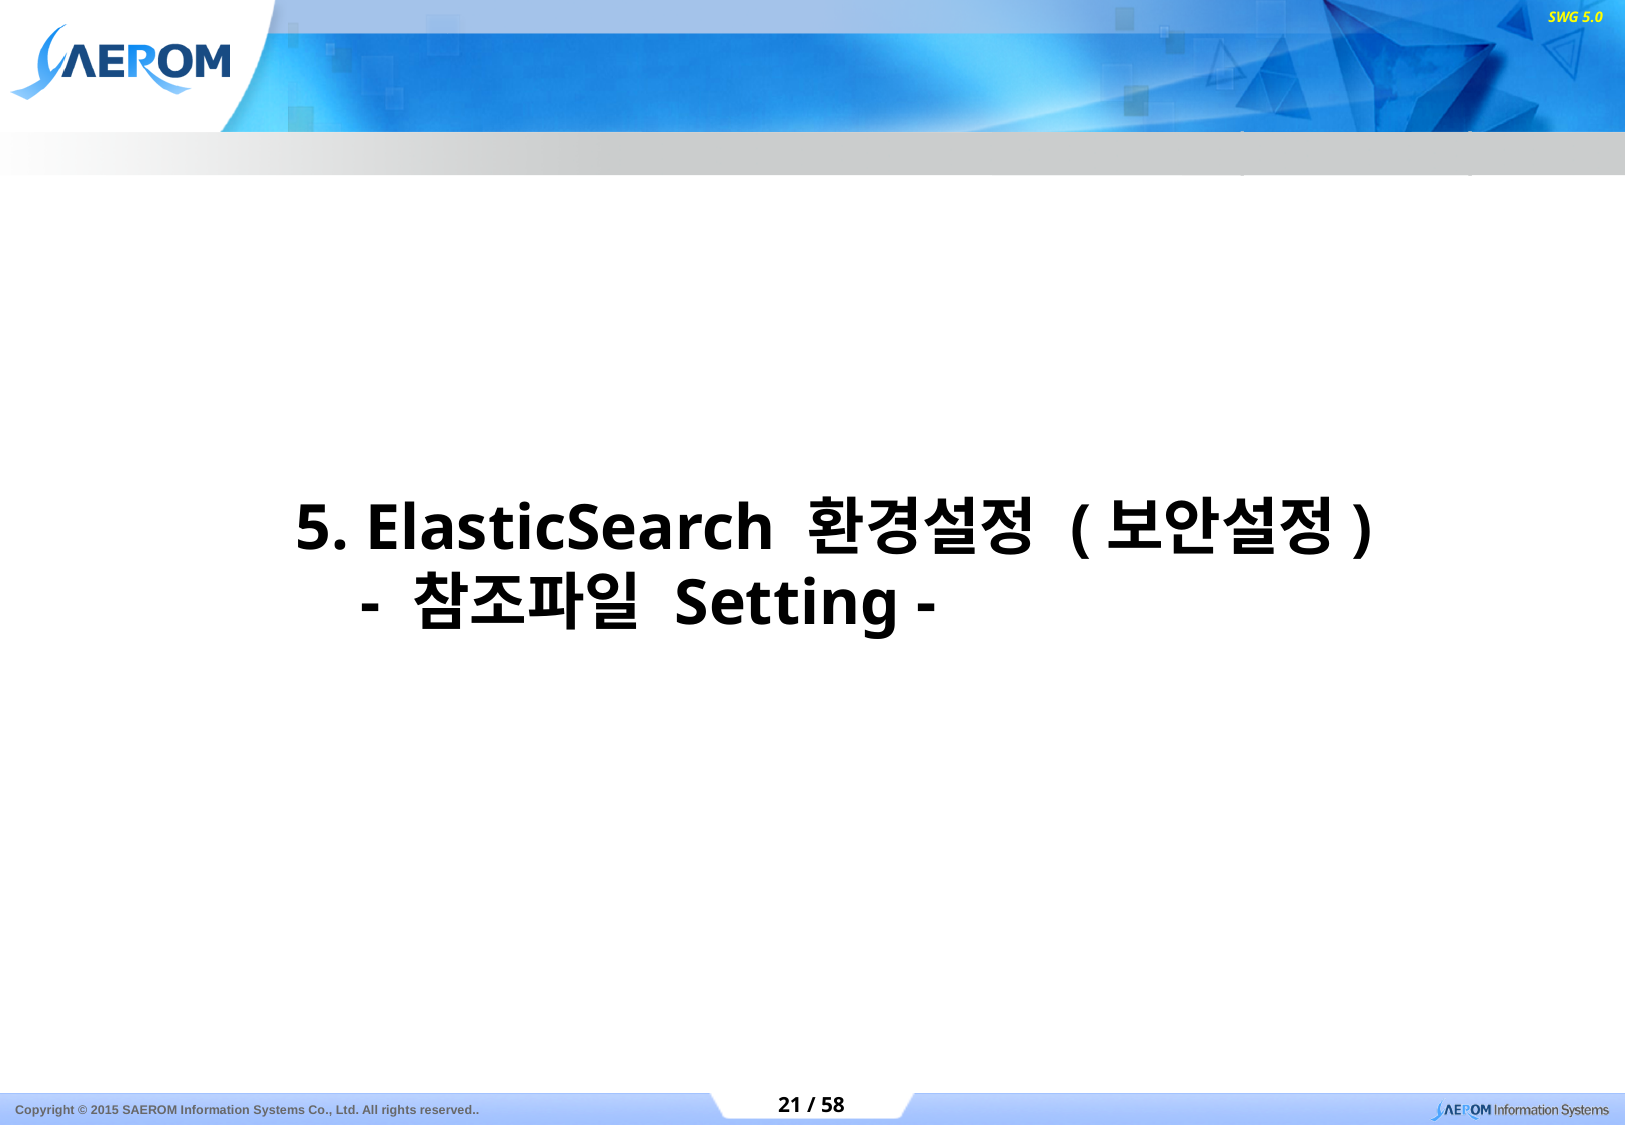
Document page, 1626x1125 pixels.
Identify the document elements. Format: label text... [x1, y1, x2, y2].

picture [0, 1093, 1625, 1125]
picture [0, 0, 1625, 176]
text_box 5. ElasticSearch 환경설정 (보안설정) - 참조파일 Setting - [280, 479, 1545, 645]
